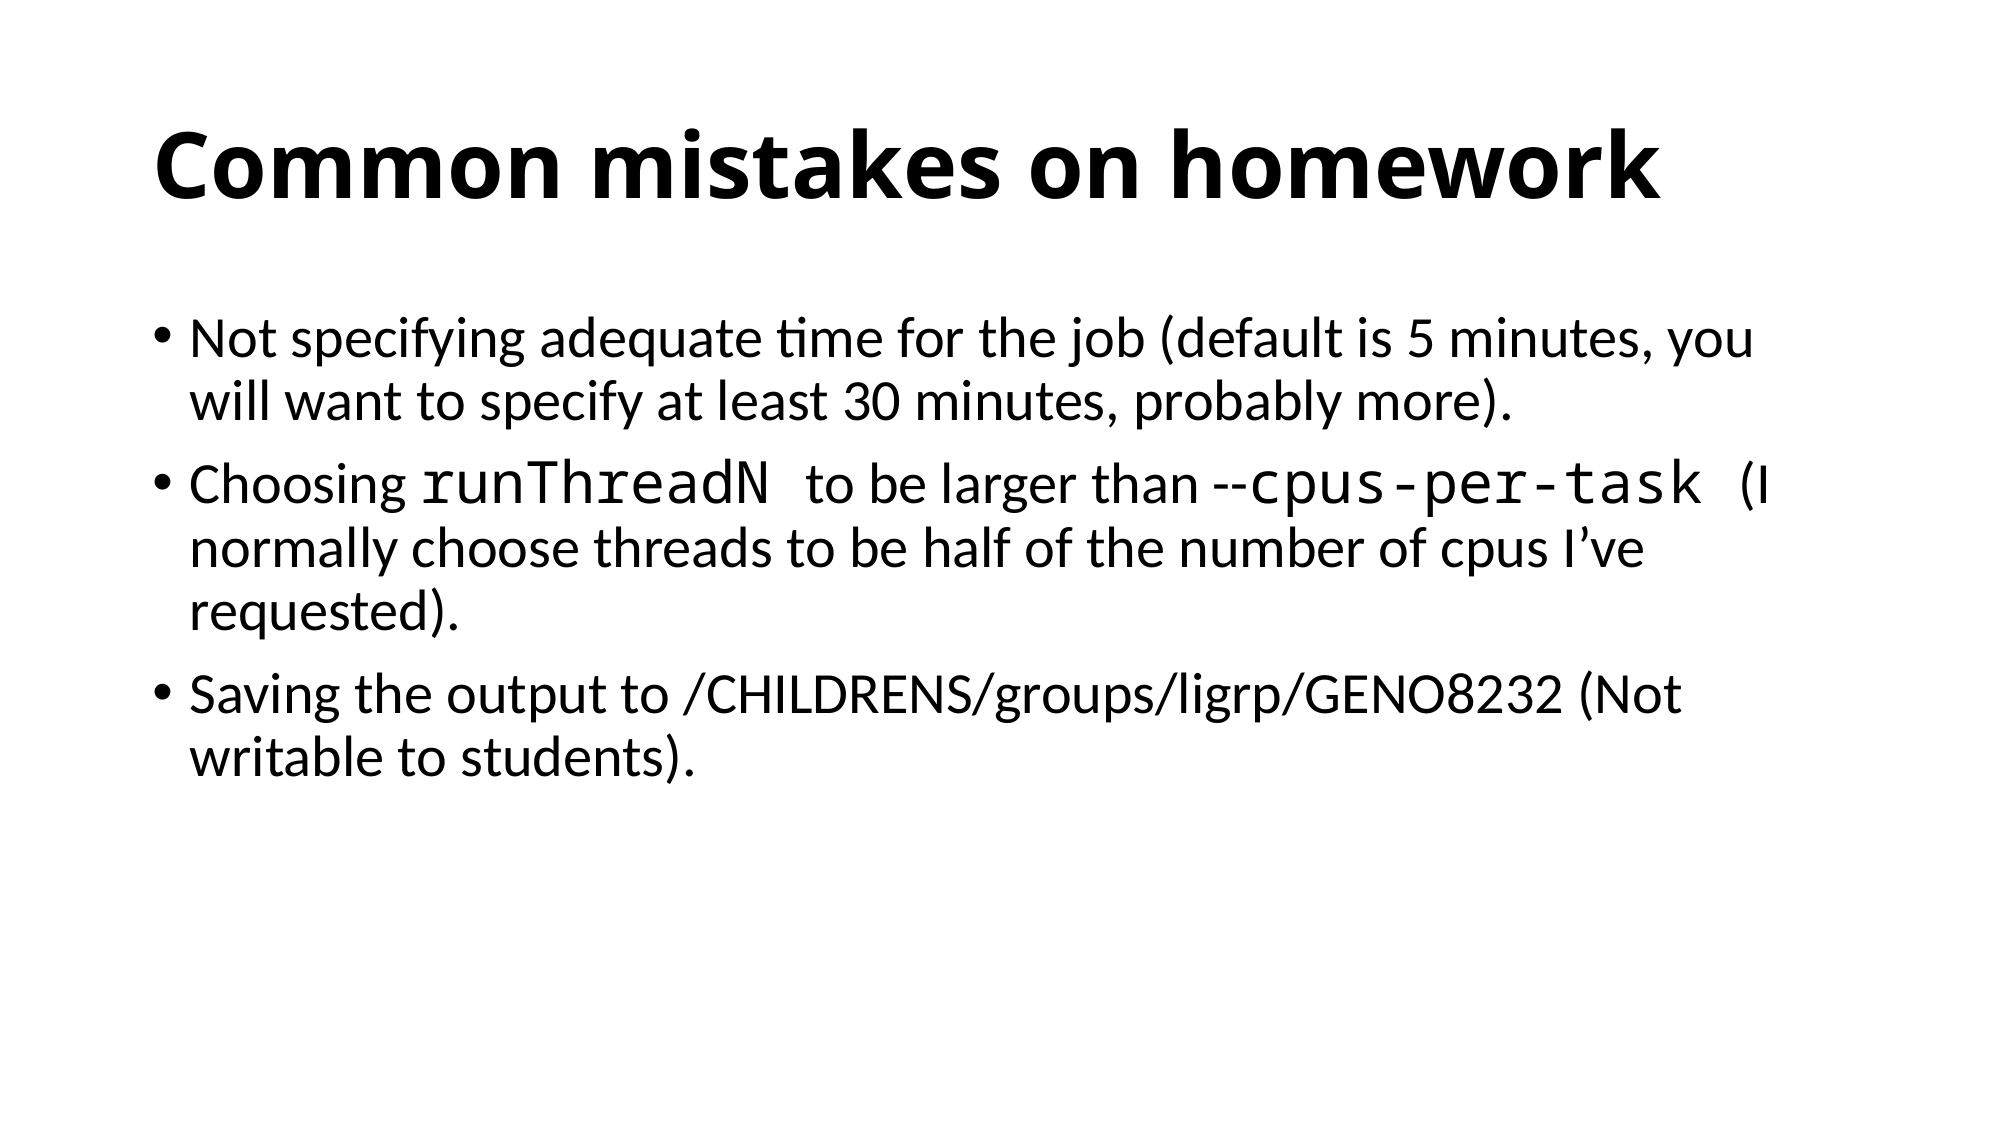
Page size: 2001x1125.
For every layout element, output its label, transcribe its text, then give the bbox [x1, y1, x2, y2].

list Not specifying adequate time for the job (default is 5 minutes, you will want to specify at least 30 minutes, probably more). Choosing runThreadN to be larger than --cpus-per-task (I normally choose threads to be half of the number of cpus I’ve requested). Saving the output to /CHILDRENS/groups/ligrp/GENO8232 (Not writable to students). [137, 299, 1863, 1014]
title Common mistakes on homework [137, 59, 1863, 278]
